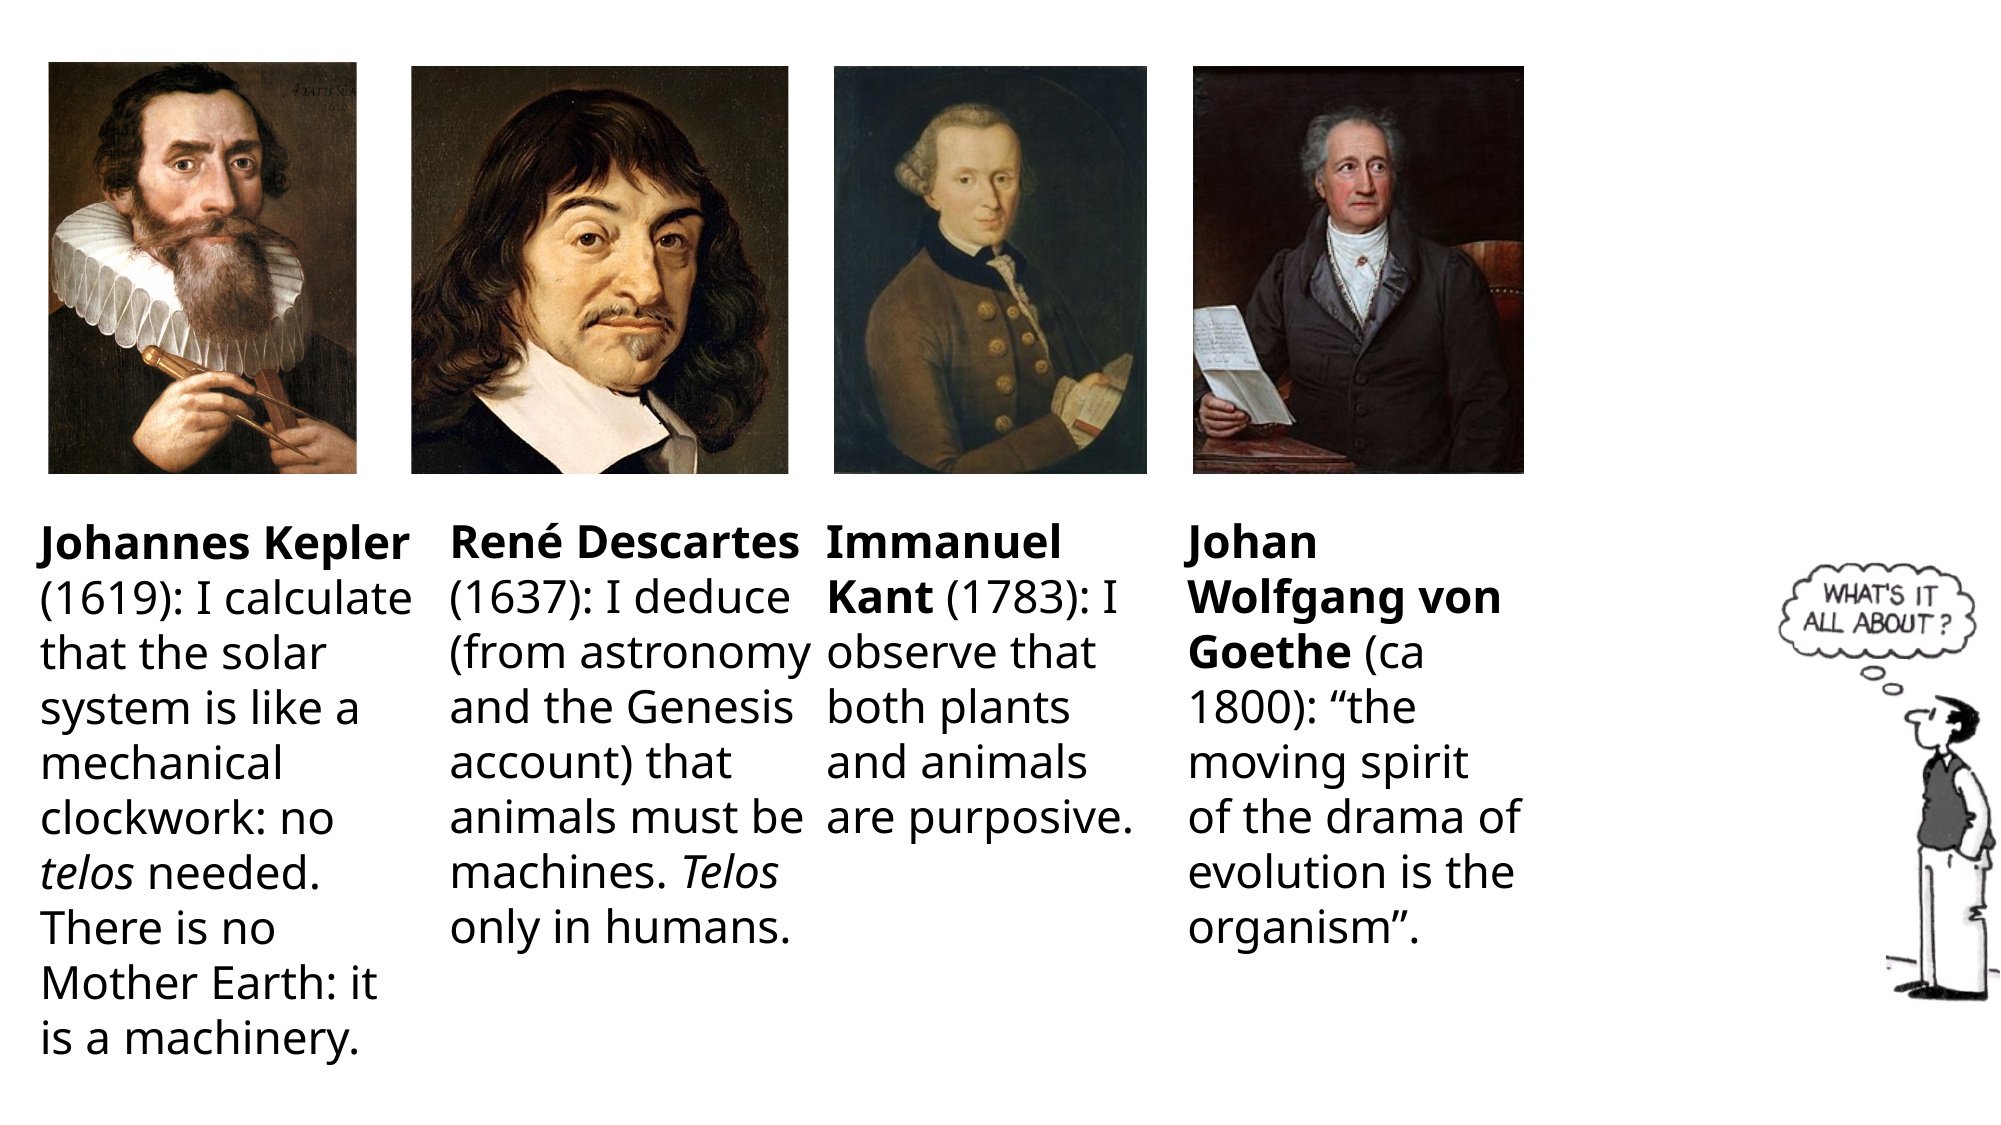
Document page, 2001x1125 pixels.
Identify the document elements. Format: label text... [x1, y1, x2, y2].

text_box René Descartes (1637): I deduce (from astronomy and the Genesis account) that animals must be machines. Telos only in humans. [434, 505, 842, 961]
picture [833, 65, 1148, 475]
text_box Immanuel Kant (1783): I observe that both plants and animals are purposive. [811, 505, 1172, 851]
picture [1767, 550, 2000, 1017]
text_box Johannes Kepler (1619): I calculate that the solar system is like a mechanical clockwork: no telos needed. There is no Mother Earth: it is a machinery. [25, 506, 433, 1071]
text_box Johan Wolfgang von Goethe (ca 1800): “the moving spirit of the drama of evolution is the organism”. [1172, 505, 1538, 961]
picture [1192, 65, 1525, 475]
picture [410, 65, 789, 475]
picture [47, 61, 358, 475]
